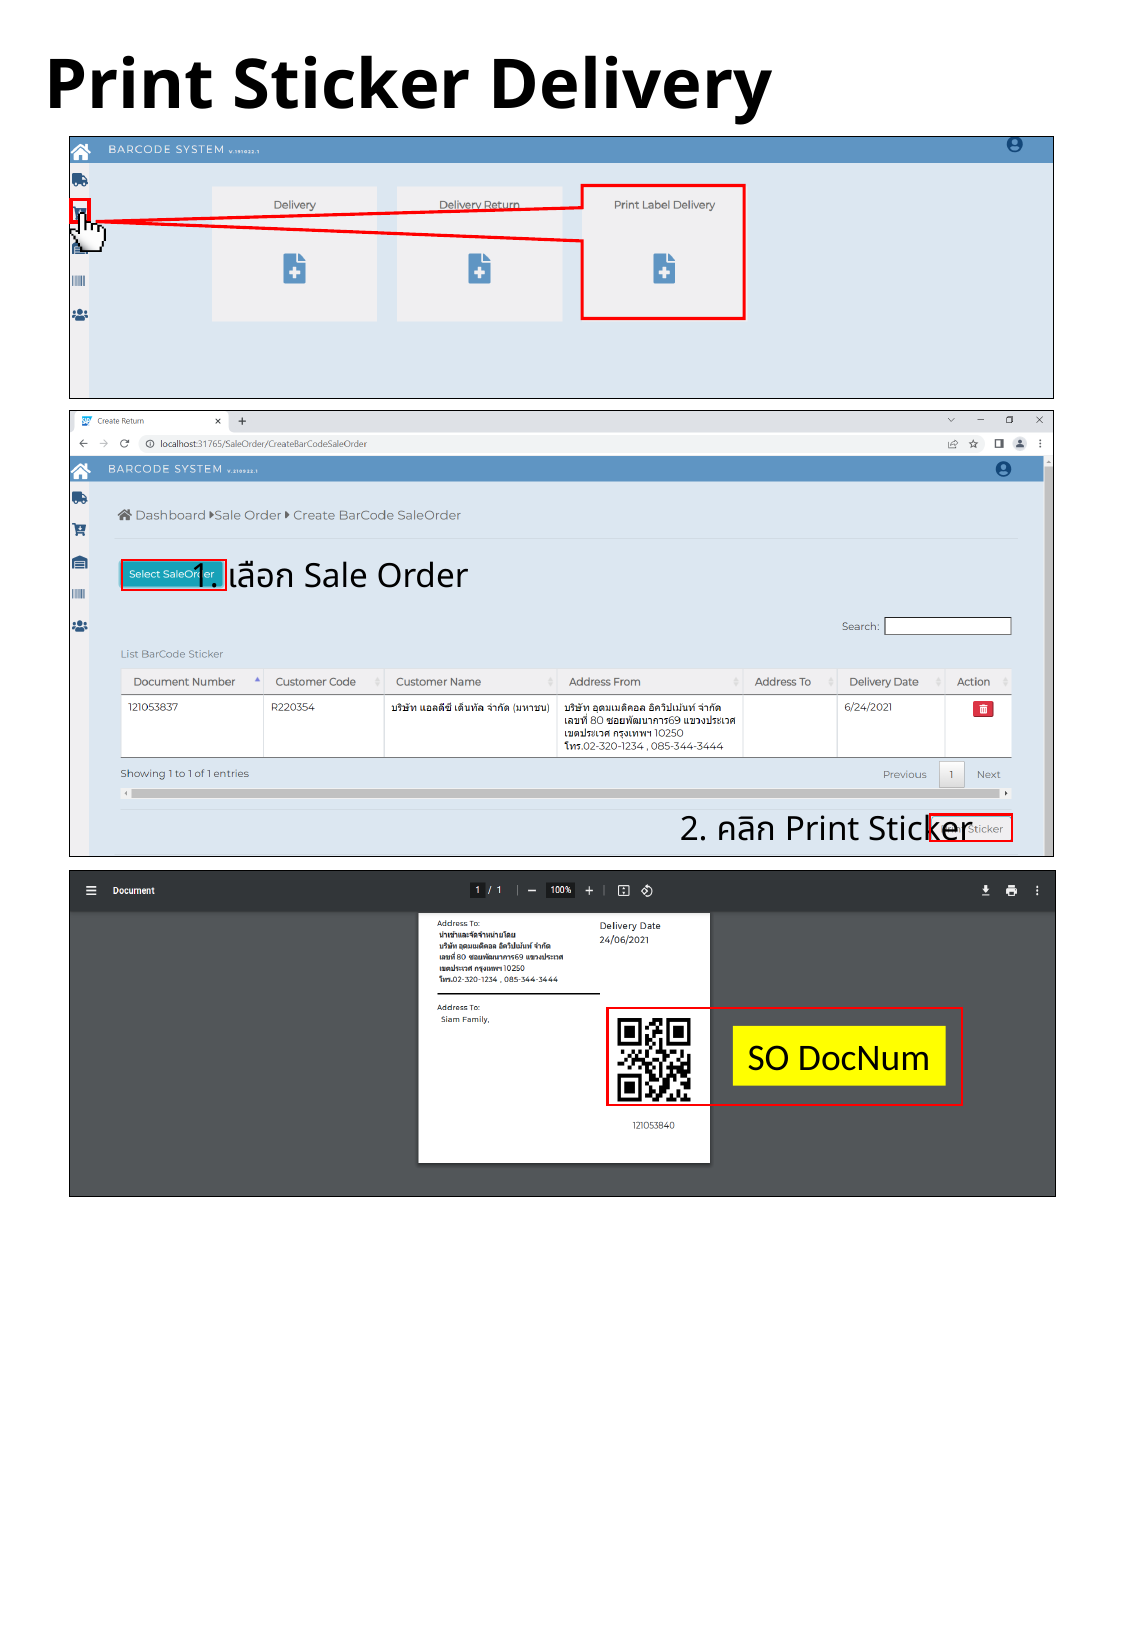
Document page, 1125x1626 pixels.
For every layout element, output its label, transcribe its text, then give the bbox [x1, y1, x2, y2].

text_box Print Sticker Delivery [29, 32, 796, 130]
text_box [69, 136, 1054, 399]
picture [69, 870, 1056, 1197]
picture [69, 410, 1054, 857]
